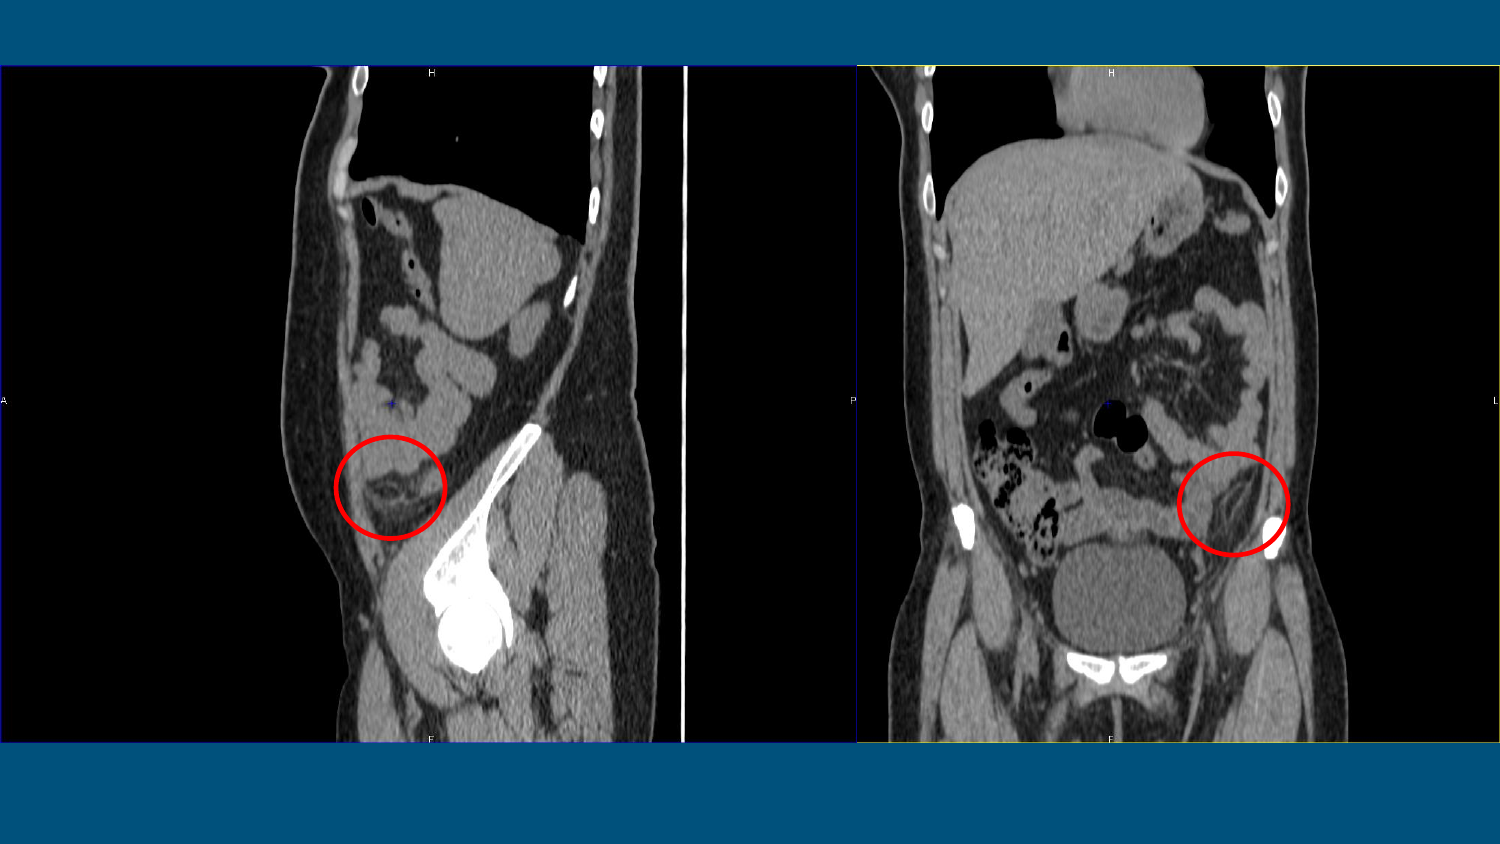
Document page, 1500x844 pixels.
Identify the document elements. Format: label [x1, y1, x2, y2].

picture [0, 66, 1500, 742]
